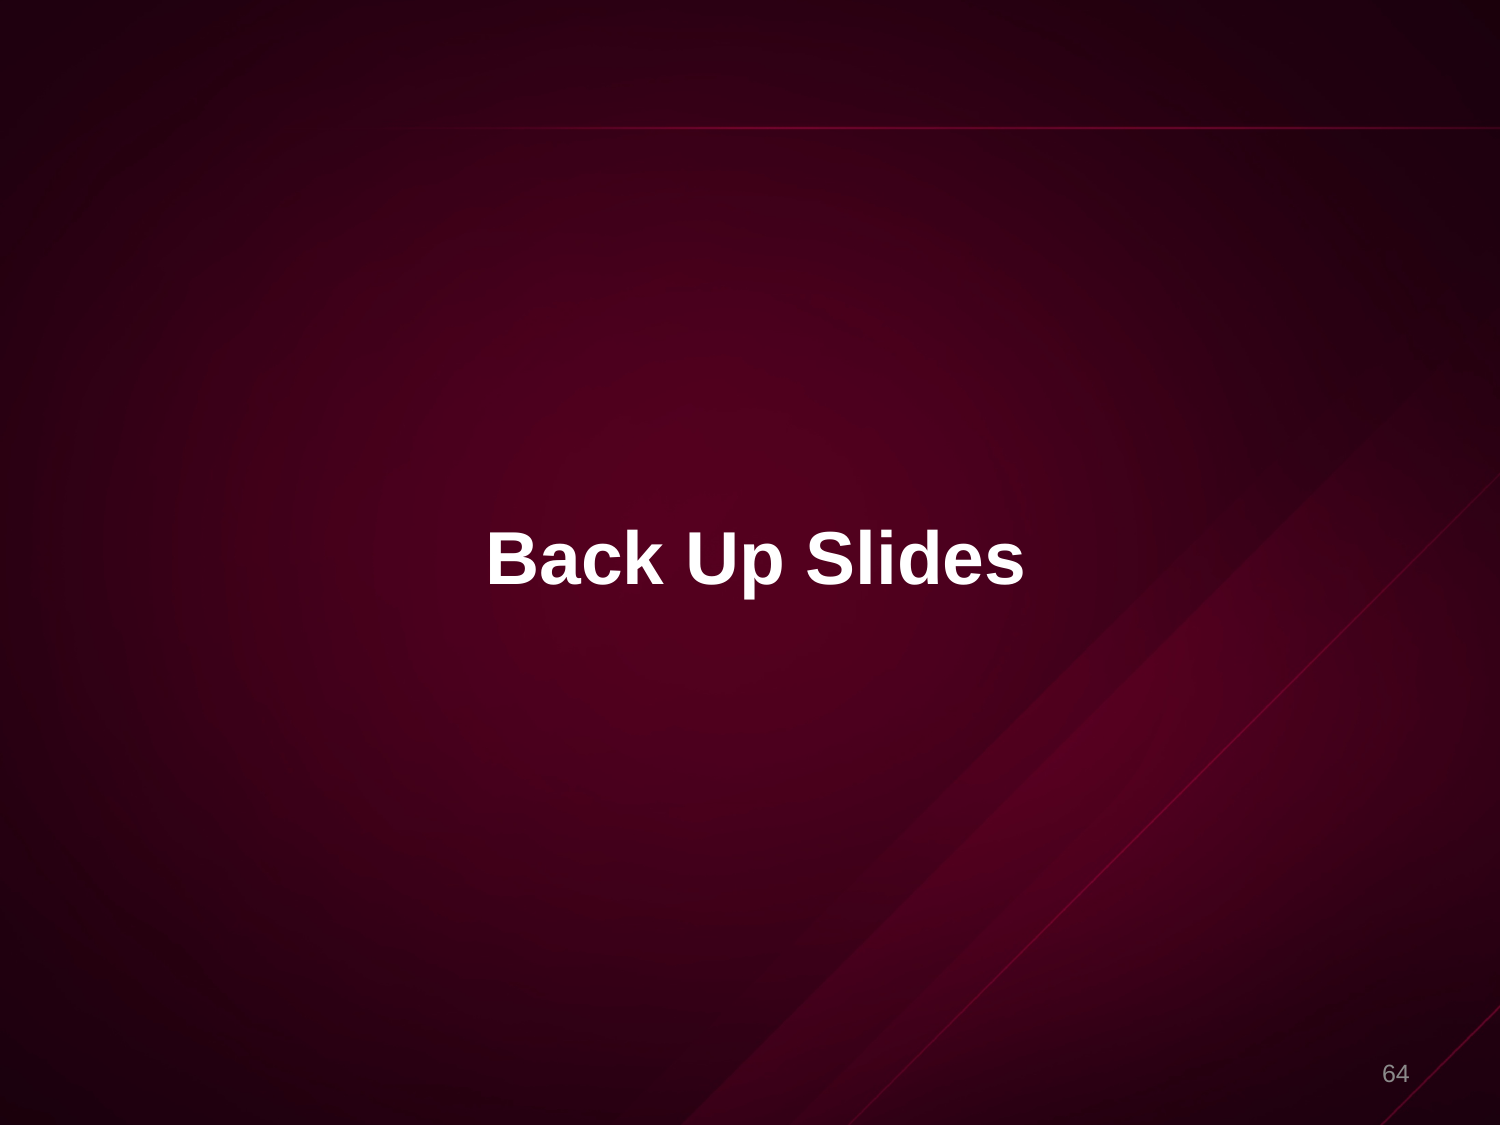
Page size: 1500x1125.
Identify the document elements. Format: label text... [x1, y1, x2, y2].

slide_number 64 [1074, 1042, 1425, 1103]
title Back Up Slides [387, 434, 1125, 676]
picture [0, 0, 1500, 1125]
